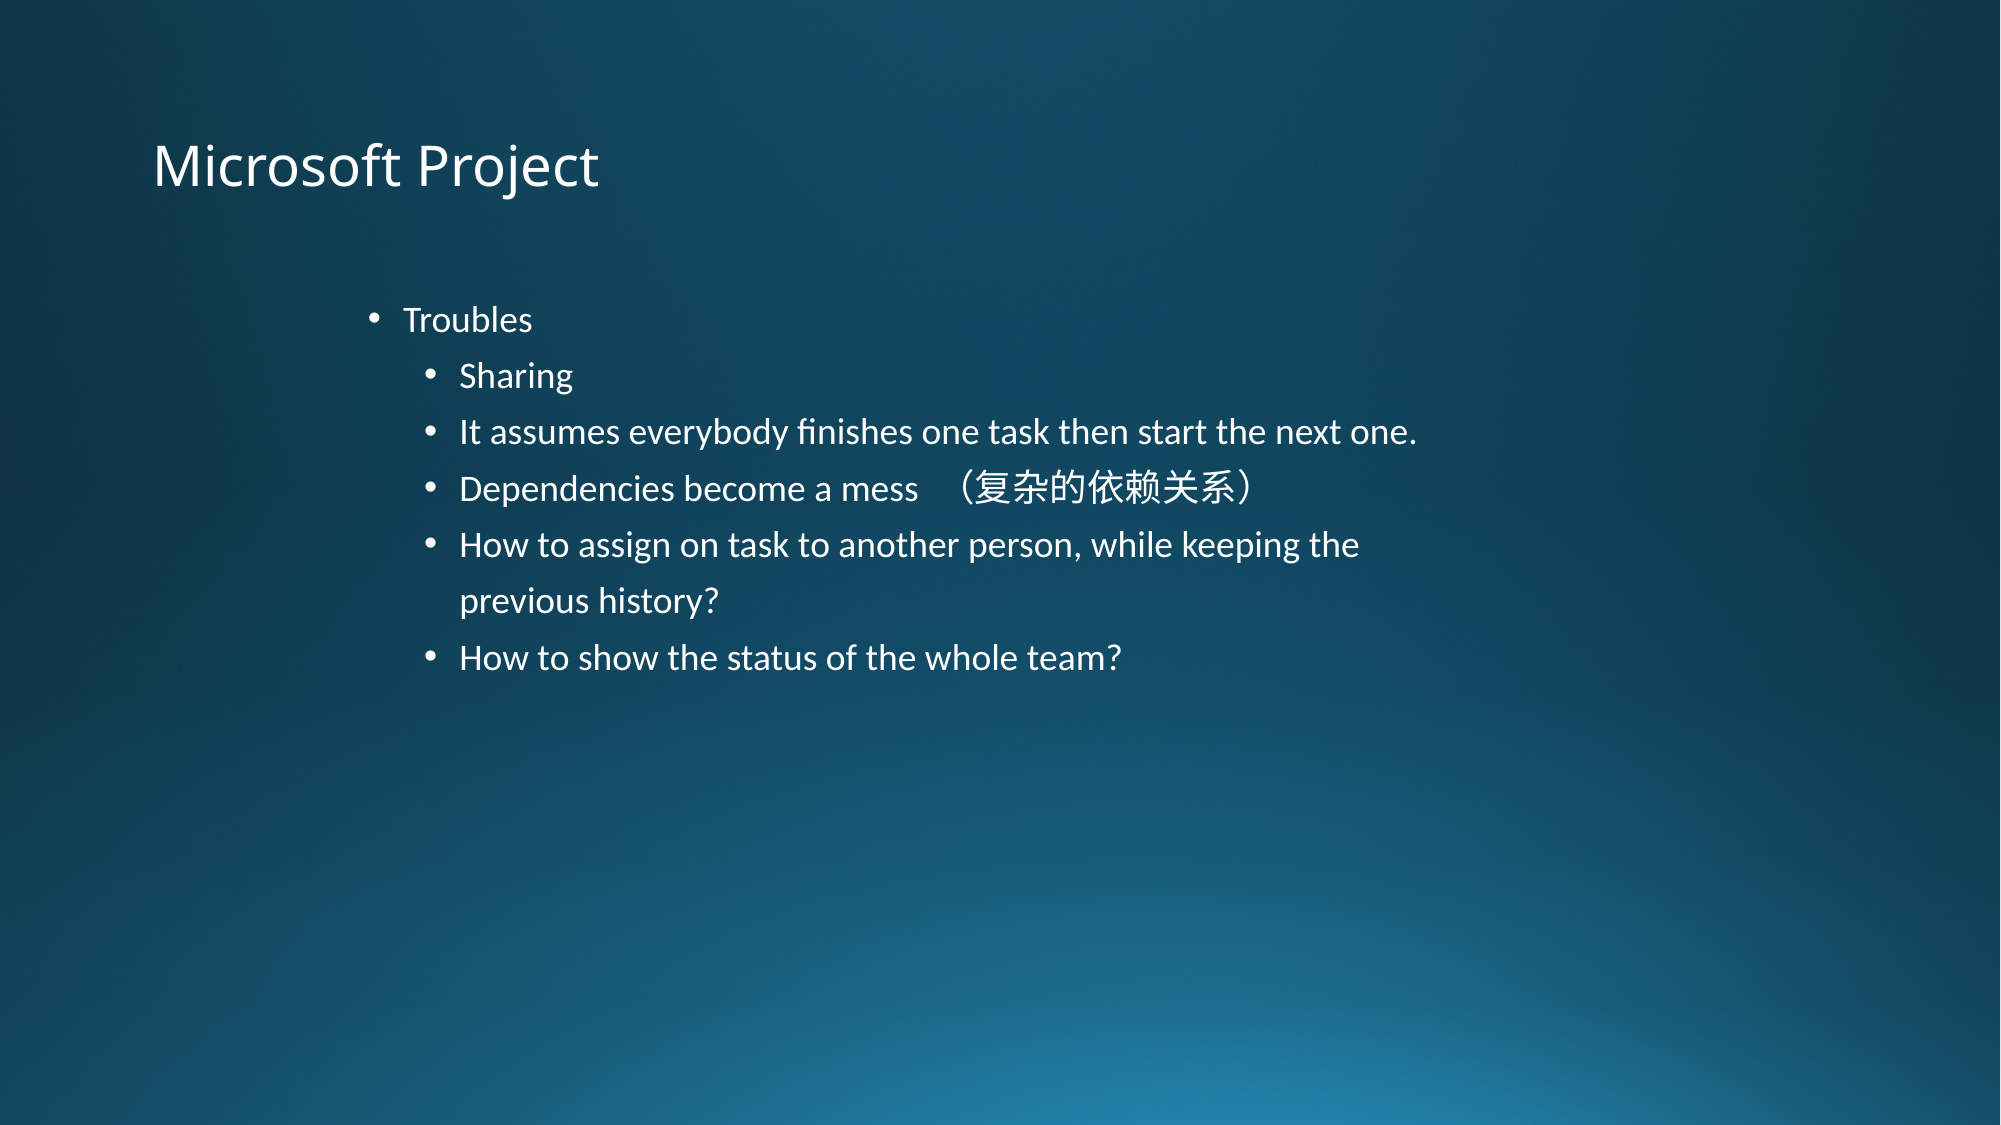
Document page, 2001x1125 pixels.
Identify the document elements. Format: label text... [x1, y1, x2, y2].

picture [0, 0, 2001, 1125]
title Microsoft Project [137, 59, 1863, 278]
text_box Troubles Sharing It assumes everybody finishes one task then start the next one. Dependencies become a mess （复杂的依赖关系） How to assign on task to another person, while keeping the previous history? How to show the status of the whole team? [353, 276, 1495, 685]
